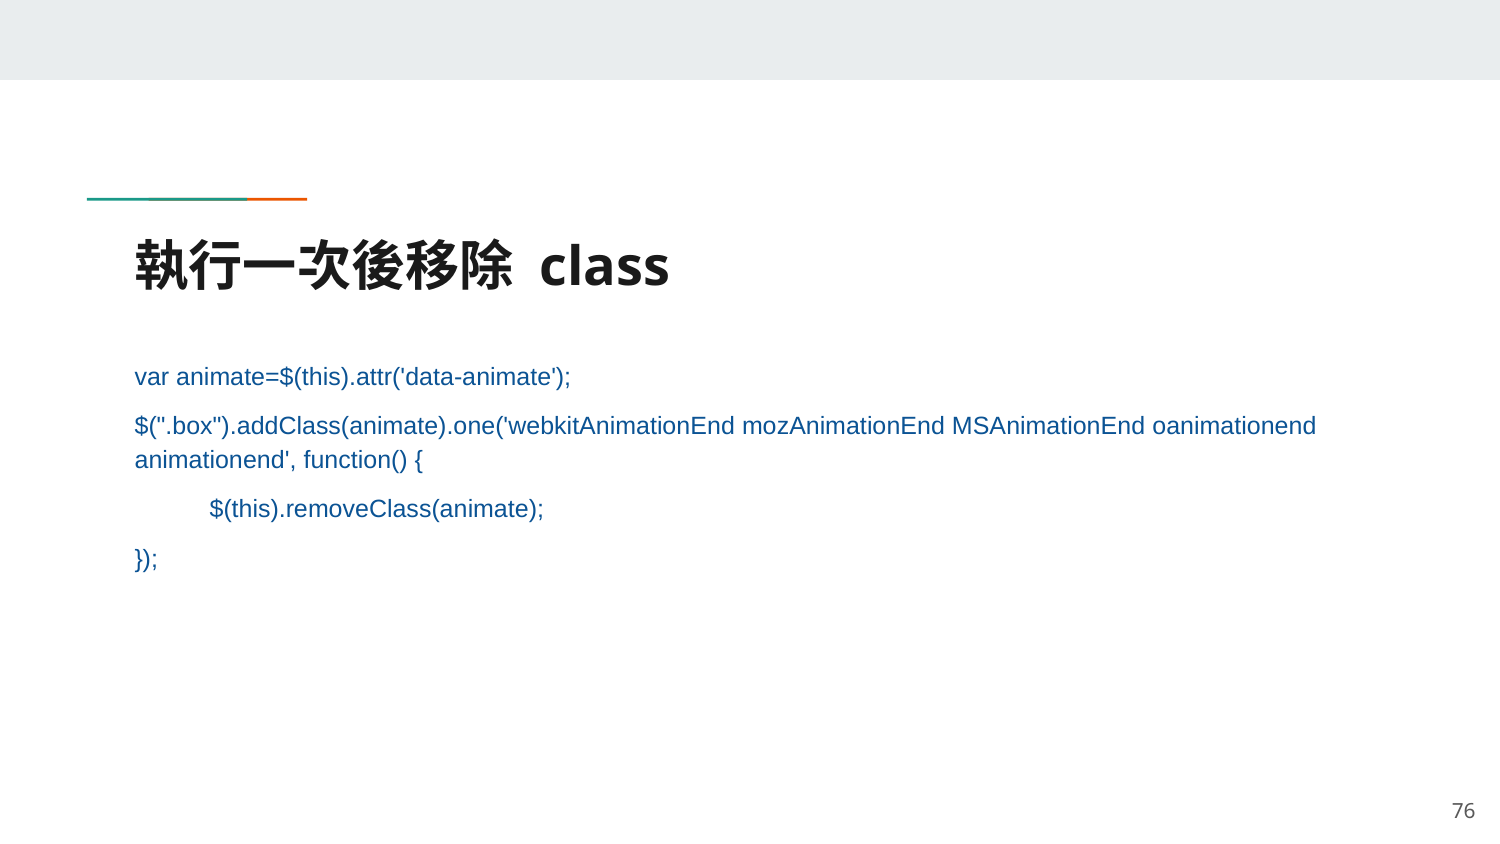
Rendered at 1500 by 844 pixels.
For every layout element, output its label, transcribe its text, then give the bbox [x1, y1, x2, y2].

title 執行一次後移除 class [119, 216, 1381, 305]
slide_number ‹#› [1400, 779, 1491, 844]
list var animate=$(this).attr('data-animate'); $(".box").addClass(animate).one('webkitAnimationEnd mozAnimationEnd MSAnimationEnd oanimationend animationend', function() { $(this).removeClass(animate); }); [119, 341, 1381, 712]
